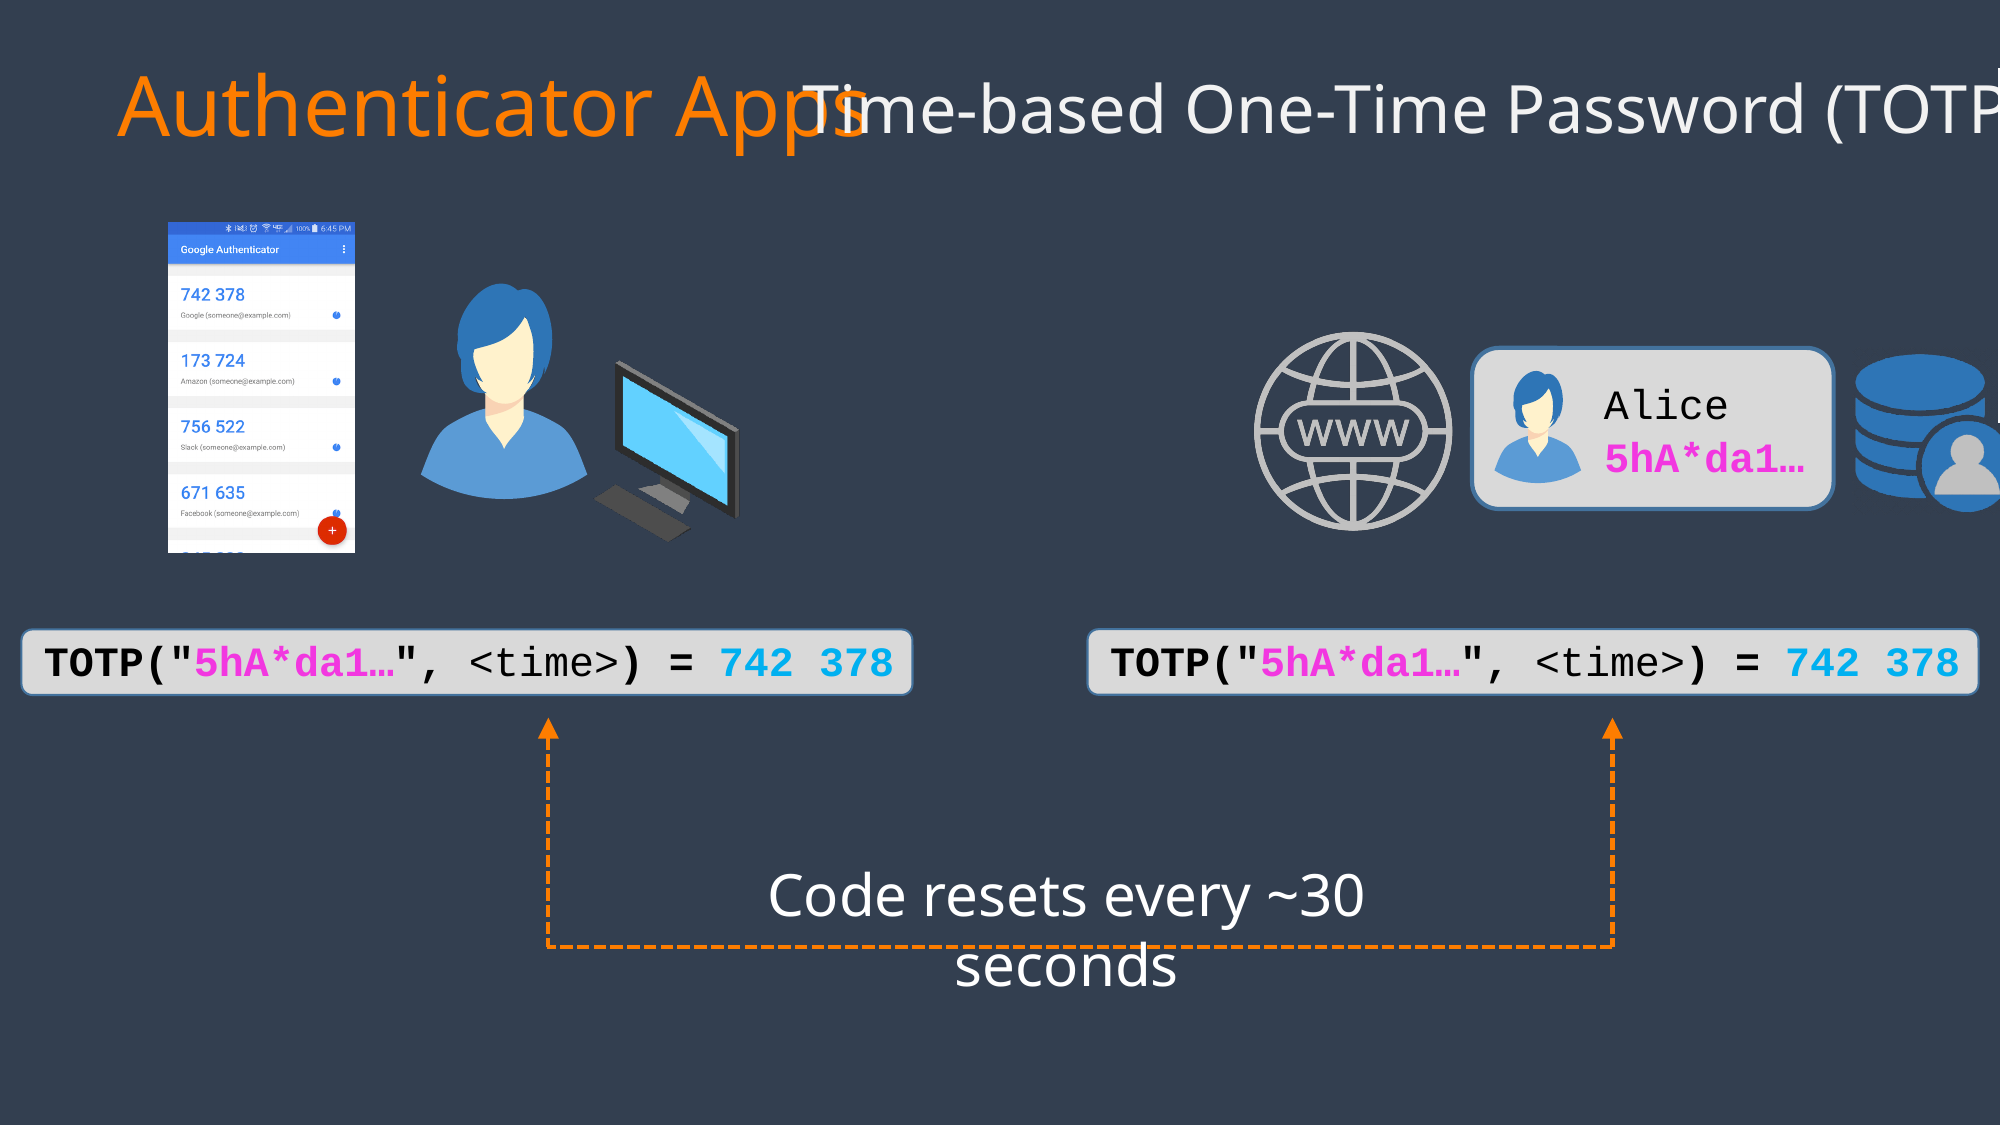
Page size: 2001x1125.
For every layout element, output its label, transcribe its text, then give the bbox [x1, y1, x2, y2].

picture [1246, 314, 1464, 547]
text_box [1086, 628, 1976, 696]
text_box Code resets every ~30 seconds [650, 850, 1483, 947]
text_box TOTP("5hA*da1…", <time>) = 742 378 [29, 627, 1049, 693]
text_box [20, 628, 910, 697]
picture [588, 355, 744, 547]
text_box Time-based One-Time Password (TOTP) [787, 59, 2000, 155]
text_box TOTP("5hA*da1…", <time>) = 742 378 [1095, 627, 2000, 693]
text_box Code resets every ~30 seconds [650, 948, 1483, 1006]
text_box [0, 0, 2000, 160]
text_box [420, 283, 588, 499]
picture [168, 222, 355, 553]
text_box Authenticator Apps [102, 45, 1150, 161]
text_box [1472, 347, 2000, 515]
